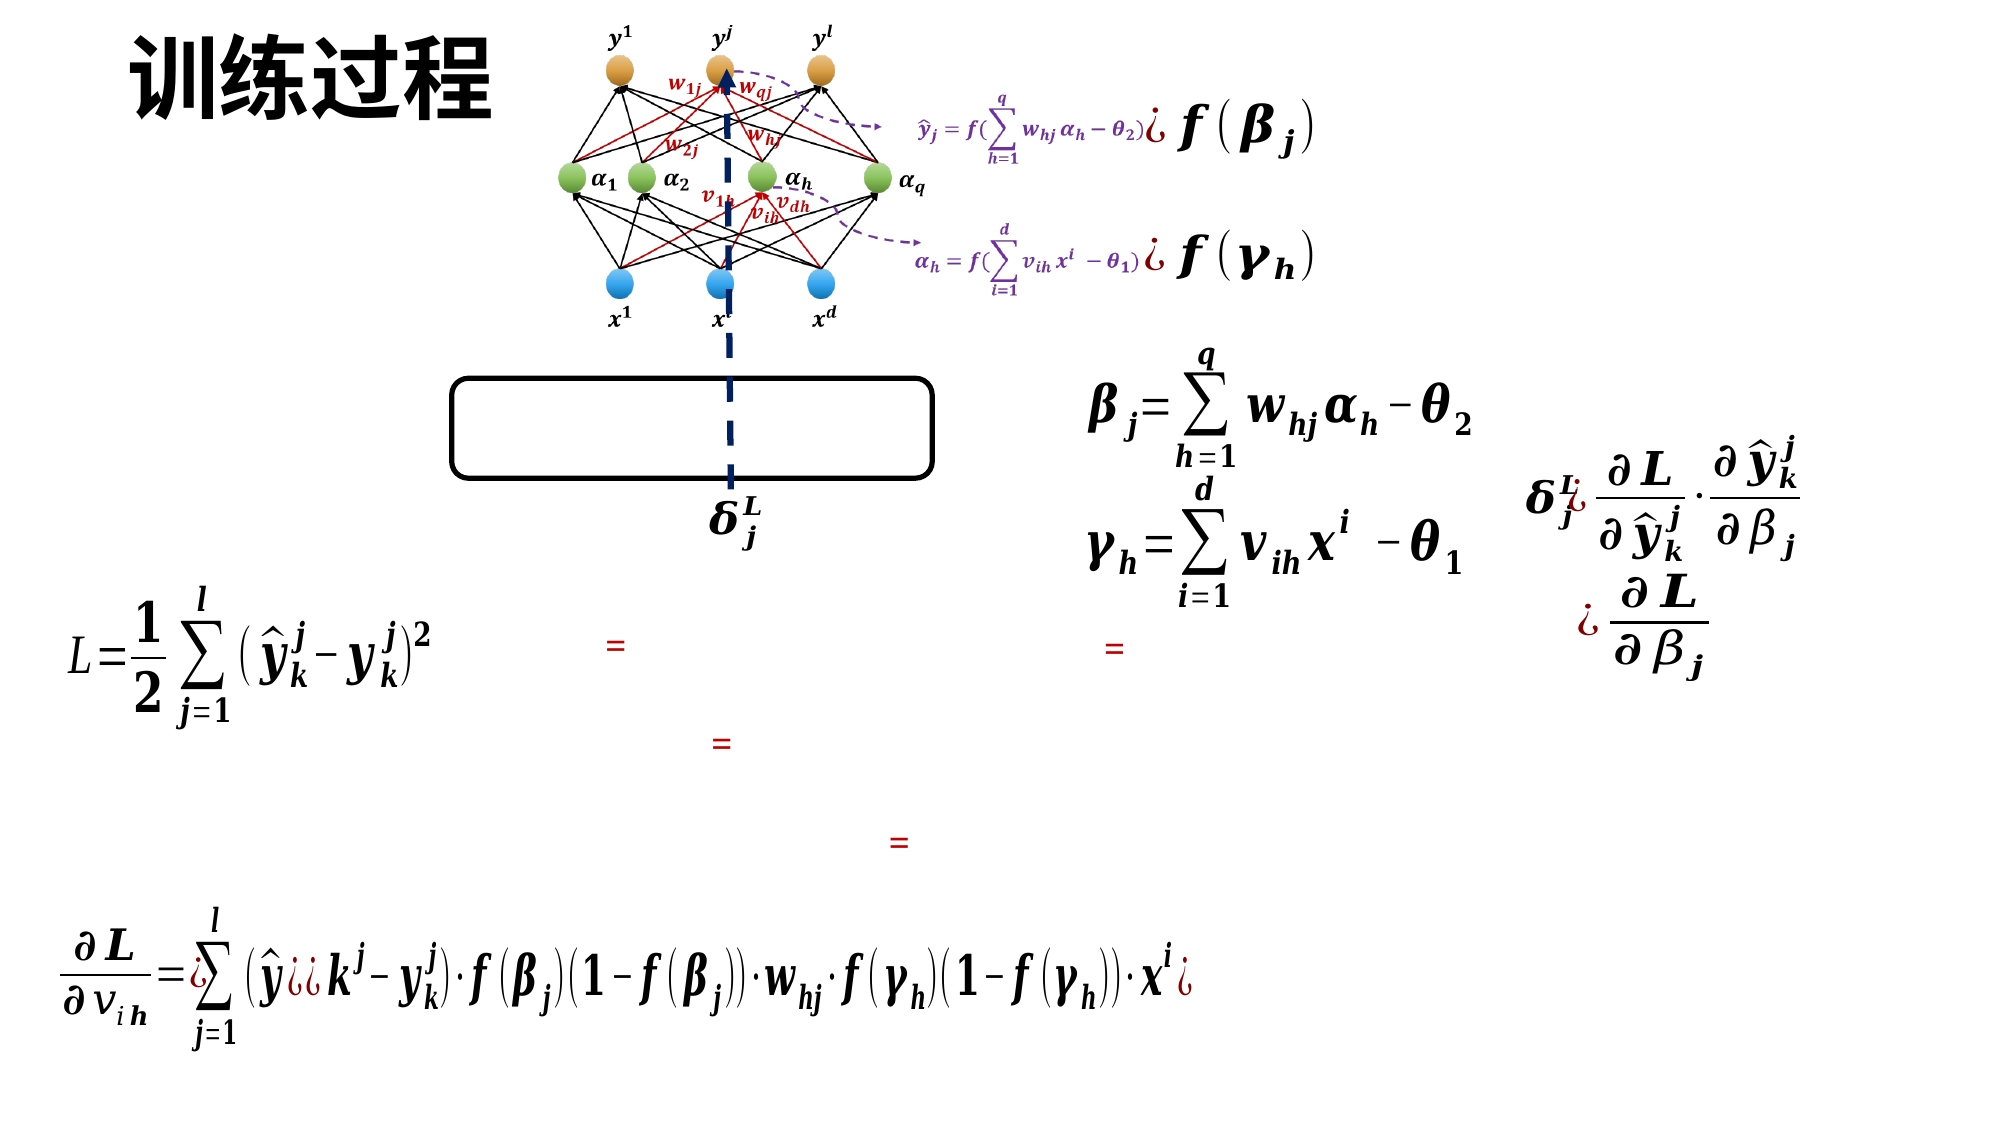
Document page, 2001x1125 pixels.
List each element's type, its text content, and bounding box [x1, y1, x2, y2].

text_box 训练过程 [112, 26, 558, 189]
picture [558, 20, 1148, 333]
text_box 训练过程 [1148, 26, 1388, 189]
text_box [731, 378, 933, 479]
text_box [451, 378, 726, 479]
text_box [726, 68, 731, 490]
